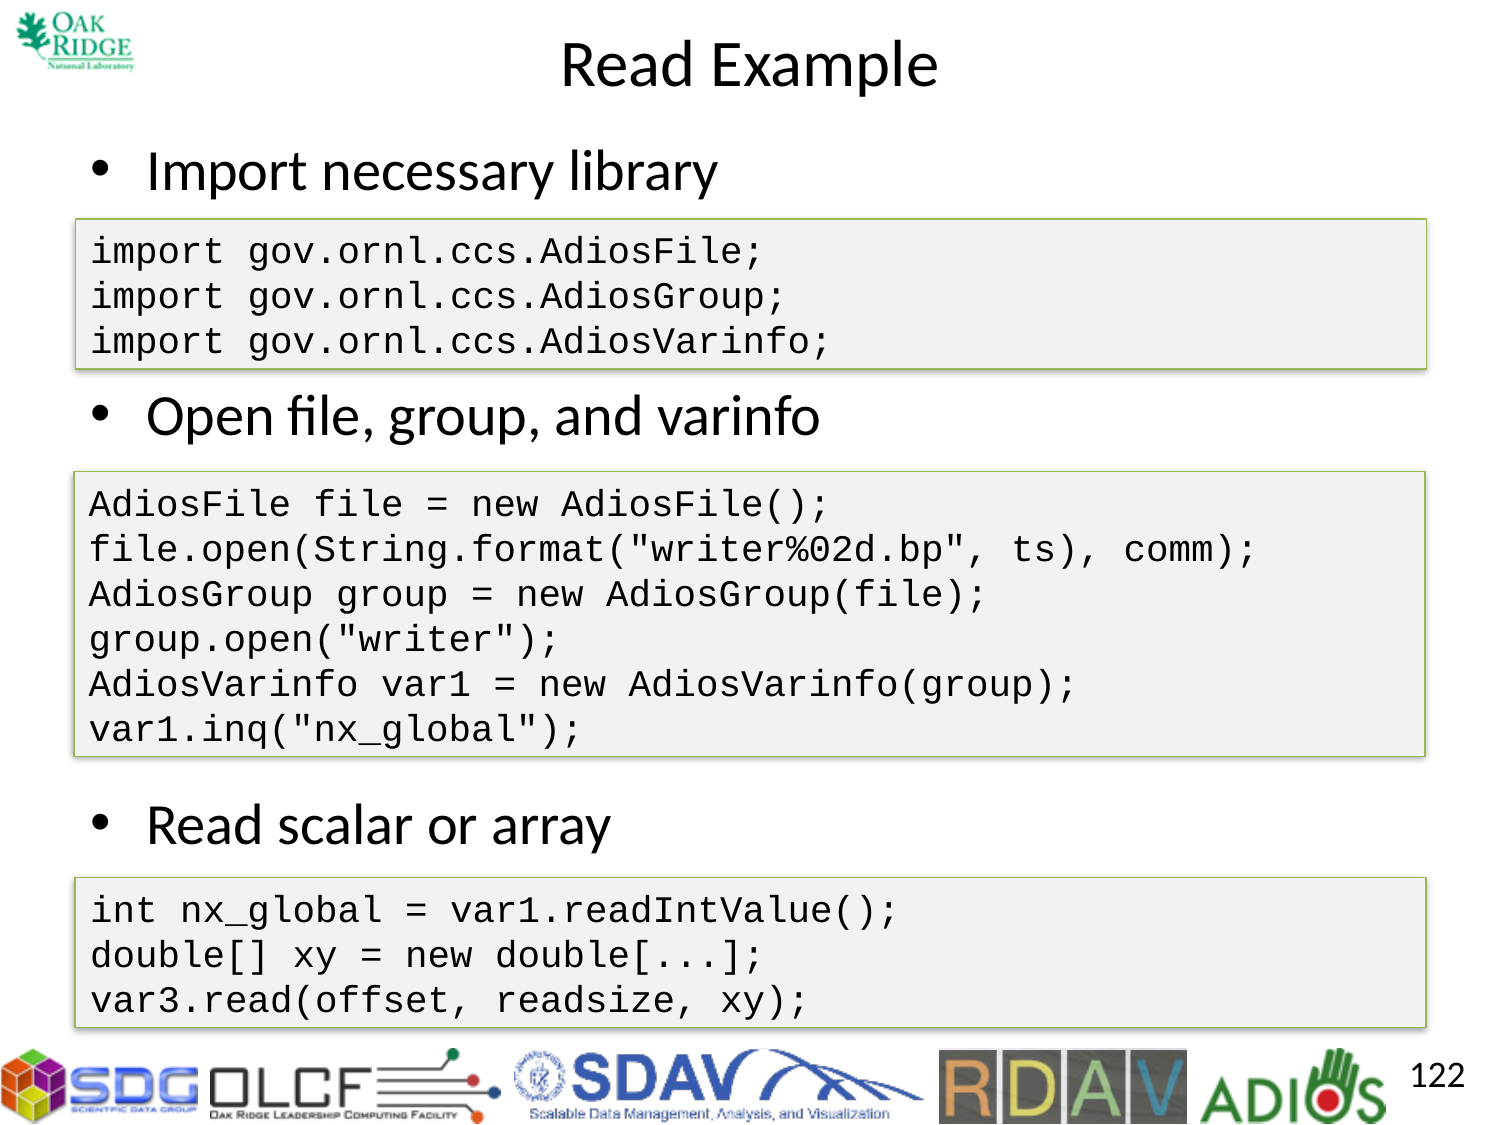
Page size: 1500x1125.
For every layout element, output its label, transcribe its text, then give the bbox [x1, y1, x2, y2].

title Read Example [75, 11, 1425, 108]
picture [0, 6, 149, 82]
text_box import gov.ornl.ccs.AdiosFile; import gov.ornl.ccs.AdiosGroup; import gov.ornl.ccs.AdiosVarinfo; [75, 218, 1427, 370]
list Import necessary library Open file, group, and varinfo Read scalar or array [75, 377, 1425, 470]
picture [0, 1048, 198, 1124]
picture [1200, 1103, 1386, 1124]
list Import necessary library Open file, group, and varinfo Read scalar or array [75, 125, 1425, 218]
slide_number 122 [1130, 1042, 1481, 1103]
picture [210, 1048, 501, 1124]
list Import necessary library Open file, group, and varinfo Read scalar or array [75, 763, 1425, 875]
picture [939, 1048, 1187, 1124]
text_box AdiosFile file = new AdiosFile(); file.open(String.format("writer%02d.bp", ts), comm); AdiosGroup group = new AdiosGroup(file); group.open("writer"); AdiosVarinfo var1 = new AdiosVarinfo(group); var1.inq("nx_global"); [73, 471, 1426, 757]
picture [514, 1048, 926, 1124]
text_box int nx_global = var1.readIntValue(); double[] xy = new double[...]; var3.read(offset, readsize, xy); [74, 877, 1427, 1028]
